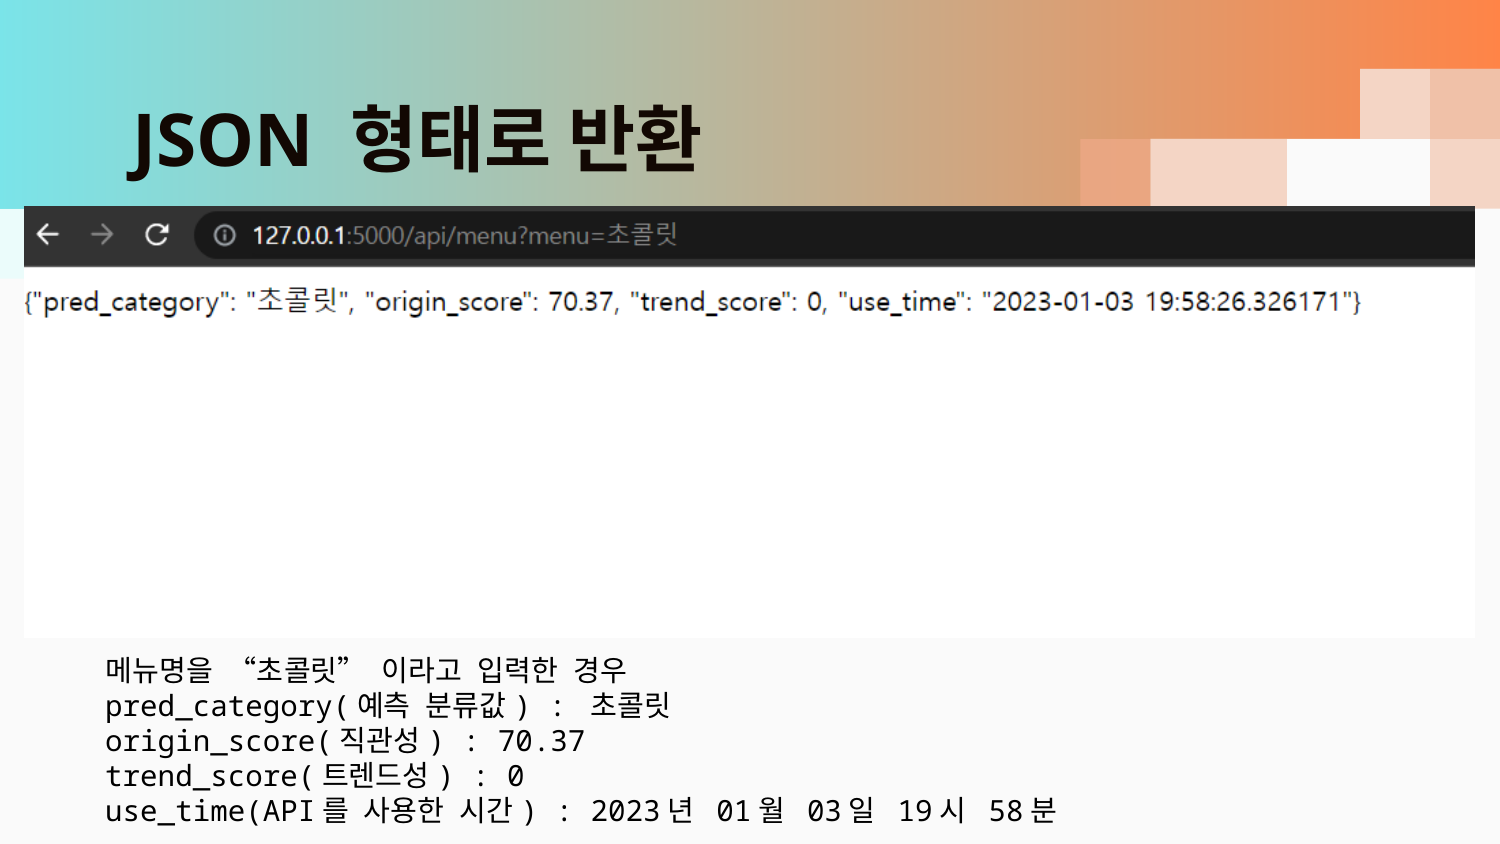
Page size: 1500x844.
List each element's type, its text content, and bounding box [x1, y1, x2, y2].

text_box 메뉴명을 “초콜릿” 이라고 입력한 경우 pred_category(예측 분류값) : 초콜릿 origin_score(직관성) : 70.37 trend_score(트렌드성) : 0 use_time(API를 사용한 시간) : 2023년 01월 03일 19시 58분 [90, 647, 1370, 843]
picture [24, 205, 1476, 638]
title JSON 형태로 반환 [116, 88, 1383, 204]
